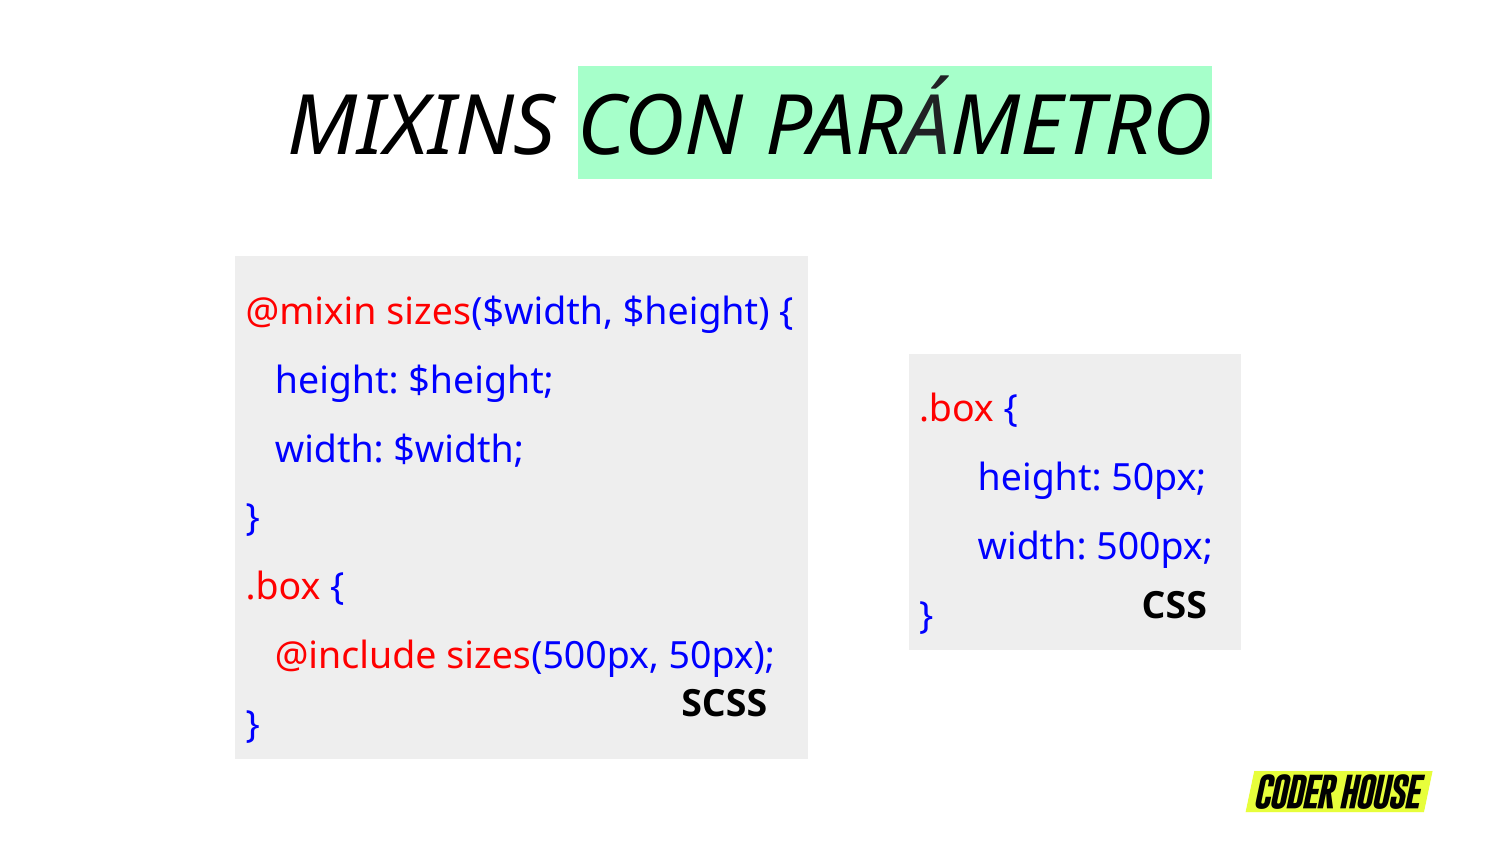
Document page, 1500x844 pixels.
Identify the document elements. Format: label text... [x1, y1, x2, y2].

picture [1241, 764, 1437, 819]
text_box SCSS [666, 657, 808, 739]
text_box MIXINS CON PARÁMETRO [105, 41, 1395, 156]
text_box CSS [1126, 559, 1242, 641]
table_header .box { height: 50px; width: 500px; } [909, 354, 1241, 650]
table_header @mixin sizes($width, $height) { height: $height; width: $width; } .box { @include sizes(500px, 50px); } [235, 256, 808, 759]
